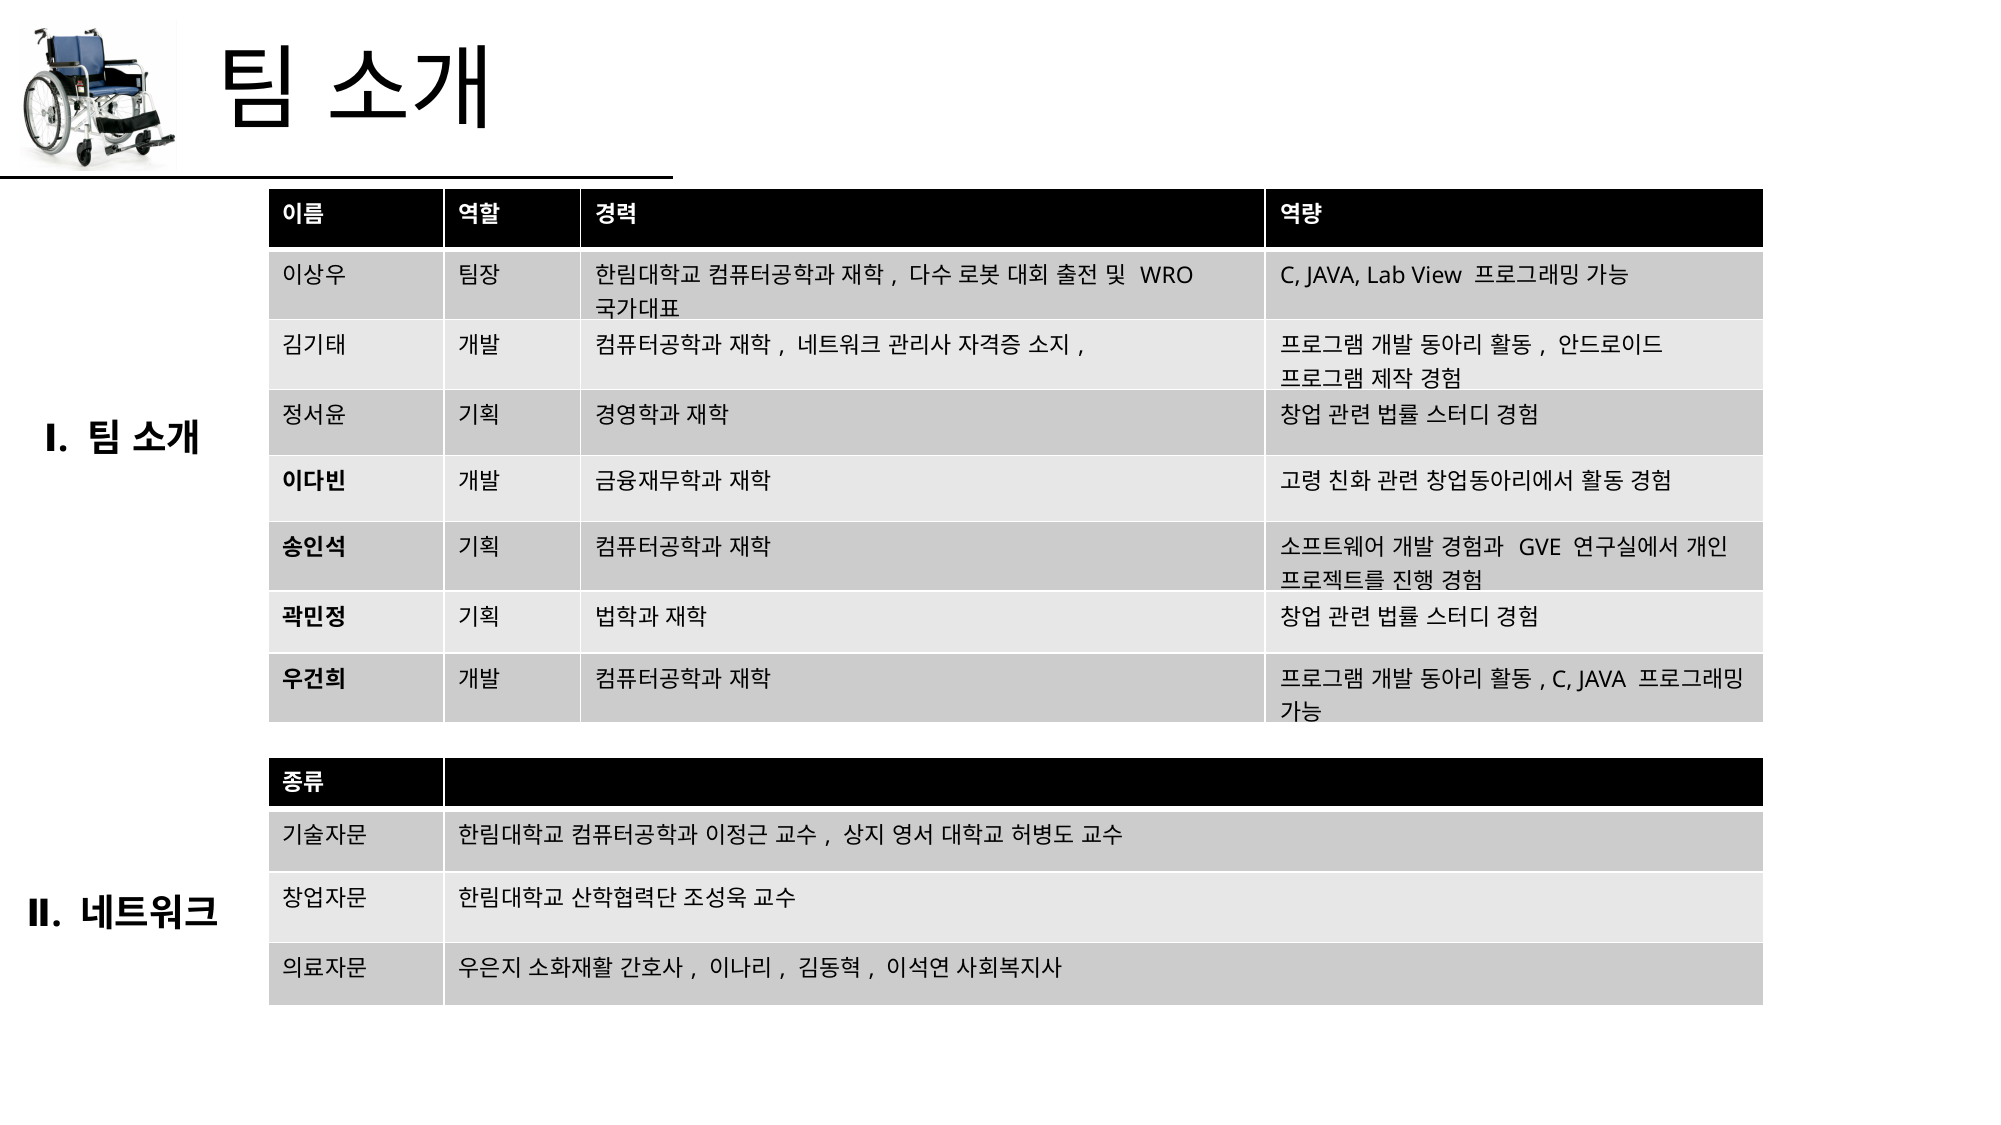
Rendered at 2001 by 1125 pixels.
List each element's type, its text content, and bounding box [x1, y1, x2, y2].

table_cell 이다빈 [269, 456, 443, 521]
table_cell 창업자문 [269, 873, 443, 942]
table_cell 의료자문 [269, 943, 443, 1005]
table_header [445, 758, 1763, 806]
text_box Ⅰ. 팀 소개 [29, 406, 217, 467]
table_cell C, JAVA, Lab View 프로그래밍 가능 [1266, 252, 1763, 319]
table_cell 프로그램 개발 동아리 활동, C, JAVA 프로그래밍 가능 [1266, 654, 1763, 722]
table_cell 곽민정 [269, 592, 443, 652]
table_header 경력 [581, 189, 1264, 247]
table_cell 창업 관련 법률 스터디 경험 [1266, 390, 1763, 455]
table_header 역할 [445, 189, 580, 247]
table_cell 개발 [445, 456, 580, 521]
table_cell 컴퓨터공학과 재학, 네트워크 관리사 자격증 소지, [581, 320, 1264, 389]
table_cell 기획 [445, 522, 580, 590]
table_cell 한림대학교 컴퓨터공학과 재학, 다수 로봇 대회 출전 및 WRO 국가대표 [581, 252, 1264, 319]
table_cell 기획 [445, 592, 580, 652]
table_cell 우은지 소화재활 간호사, 이나리, 김동혁, 이석연 사회복지사 [445, 943, 1763, 1005]
picture [19, 20, 177, 171]
table_cell 개발 [445, 654, 580, 722]
table_cell 한림대학교 산학협력단 조성욱 교수 [445, 873, 1763, 942]
table_cell 우건희 [269, 654, 443, 722]
table_cell 컴퓨터공학과 재학 [581, 654, 1264, 722]
table_cell 기술자문 [269, 812, 443, 871]
table_header 종류 [269, 758, 443, 806]
table_cell 팀장 [445, 252, 580, 319]
text_box 팀 소개 [177, 70, 628, 149]
table_cell 컴퓨터공학과 재학 [581, 522, 1264, 590]
table_cell 송인석 [269, 522, 443, 590]
text_box Ⅱ. 네트워크 [11, 881, 234, 941]
table_header 역량 [1266, 189, 1763, 247]
table_cell 개발 [445, 320, 580, 389]
table_cell 한림대학교 컴퓨터공학과 이정근 교수, 상지 영서 대학교 허병도 교수 [445, 812, 1763, 871]
table_cell 소프트웨어 개발 경험과 GVE 연구실에서 개인 프로젝트를 진행 경험 [1266, 522, 1763, 590]
table_cell 금융재무학과 재학 [581, 456, 1264, 521]
table_cell 프로그램 개발 동아리 활동, 안드로이드 프로그램 제작 경험 [1266, 320, 1763, 389]
table_cell 창업 관련 법률 스터디 경험 [1266, 592, 1763, 652]
table_cell 기획 [445, 390, 580, 455]
table_header 이름 [269, 189, 443, 247]
table_cell 고령 친화 관련 창업동아리에서 활동 경험 [1266, 456, 1763, 521]
table_cell 정서윤 [269, 390, 443, 455]
table_cell 경영학과 재학 [581, 390, 1264, 455]
table_cell 김기태 [269, 320, 443, 389]
table_cell 법학과 재학 [581, 592, 1264, 652]
table_cell 이상우 [269, 252, 443, 319]
